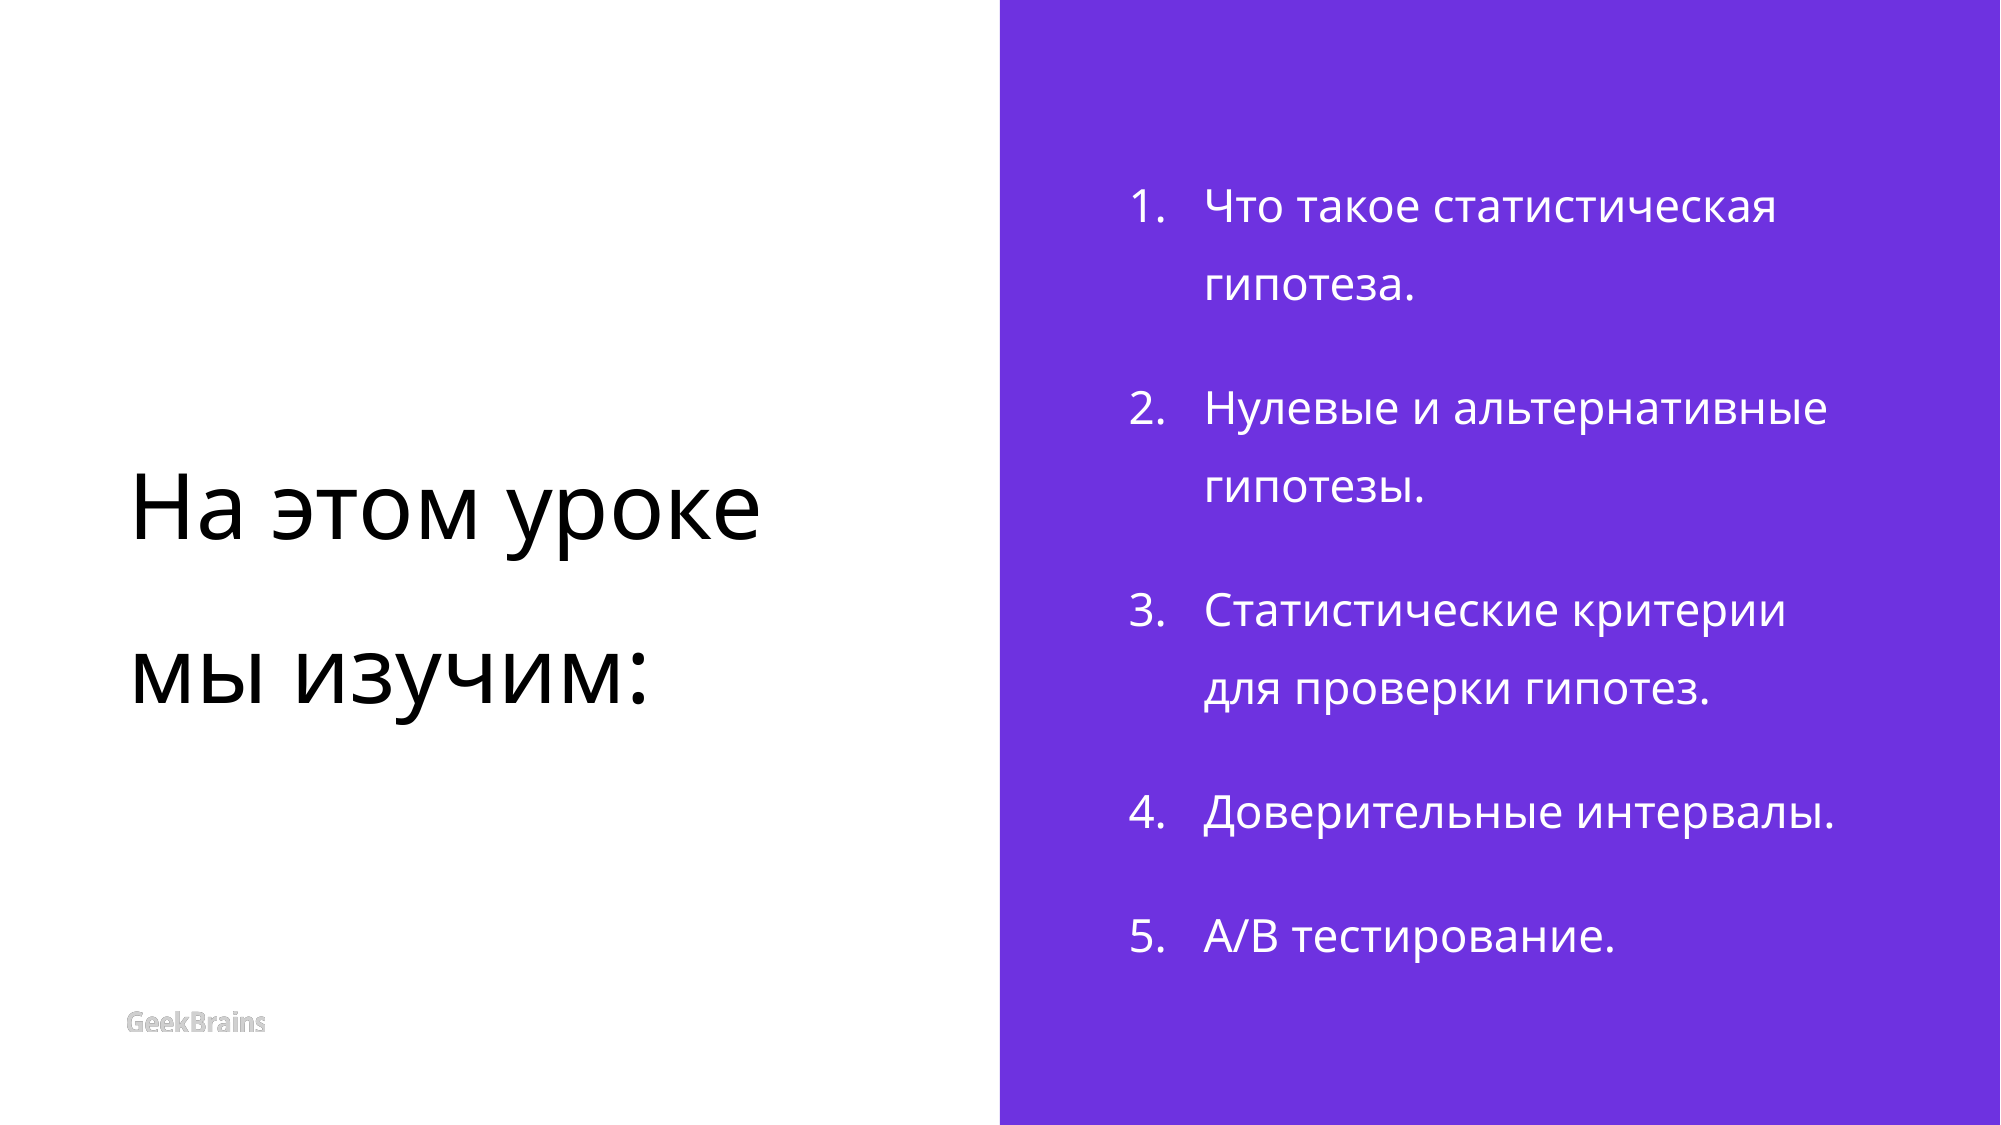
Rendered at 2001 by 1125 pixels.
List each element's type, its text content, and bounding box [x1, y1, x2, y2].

picture [127, 1011, 265, 1032]
list Что такое статистическая гипотеза. Нулевые и альтернативные гипотезы. Статистические критерии для проверки гипотез. Доверительные интервалы. А/B тестирование. [1113, 113, 1882, 1002]
title На этом уроке мы изучим: [113, 113, 882, 1002]
